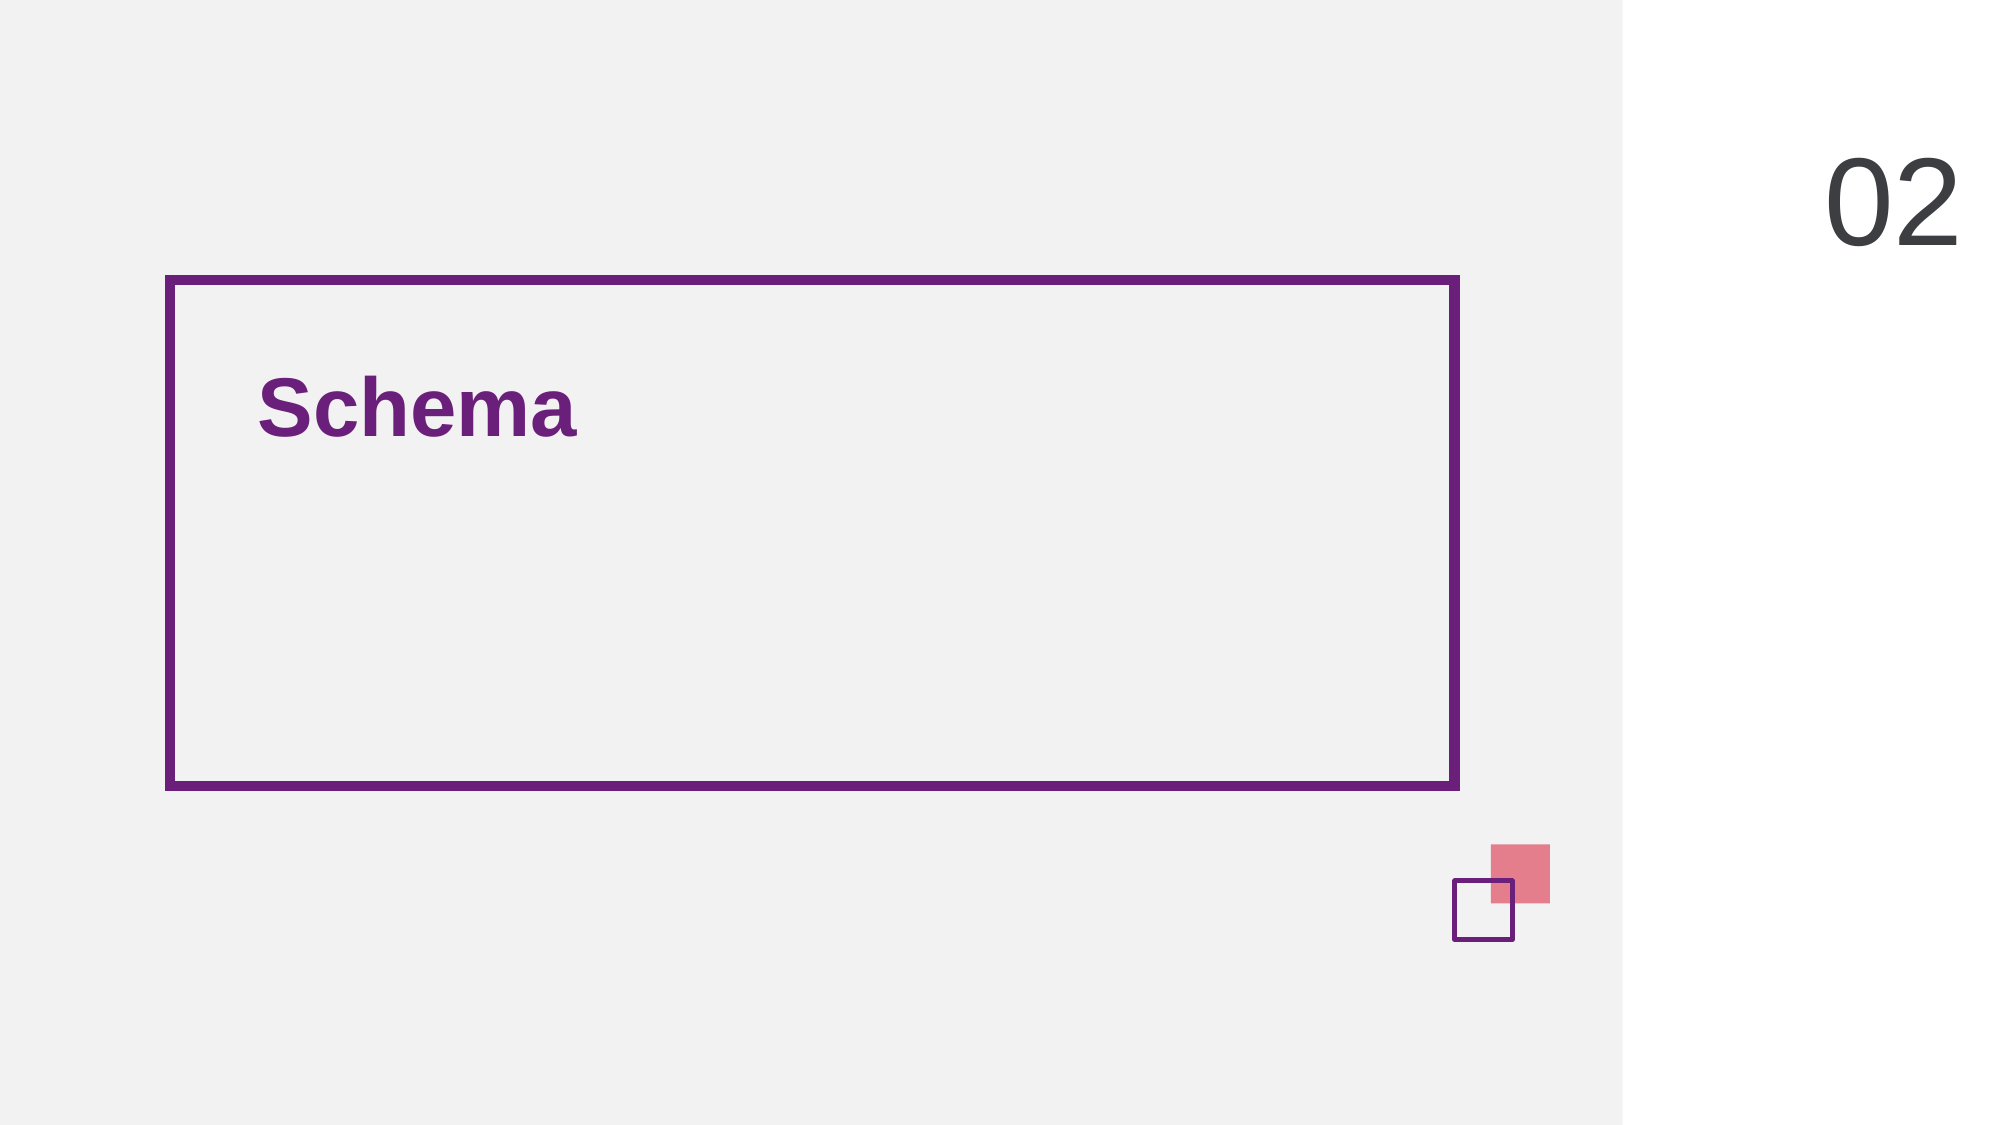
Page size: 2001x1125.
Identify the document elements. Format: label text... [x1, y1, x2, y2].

list 02 [1707, 36, 1979, 280]
list Schema [242, 357, 1382, 704]
